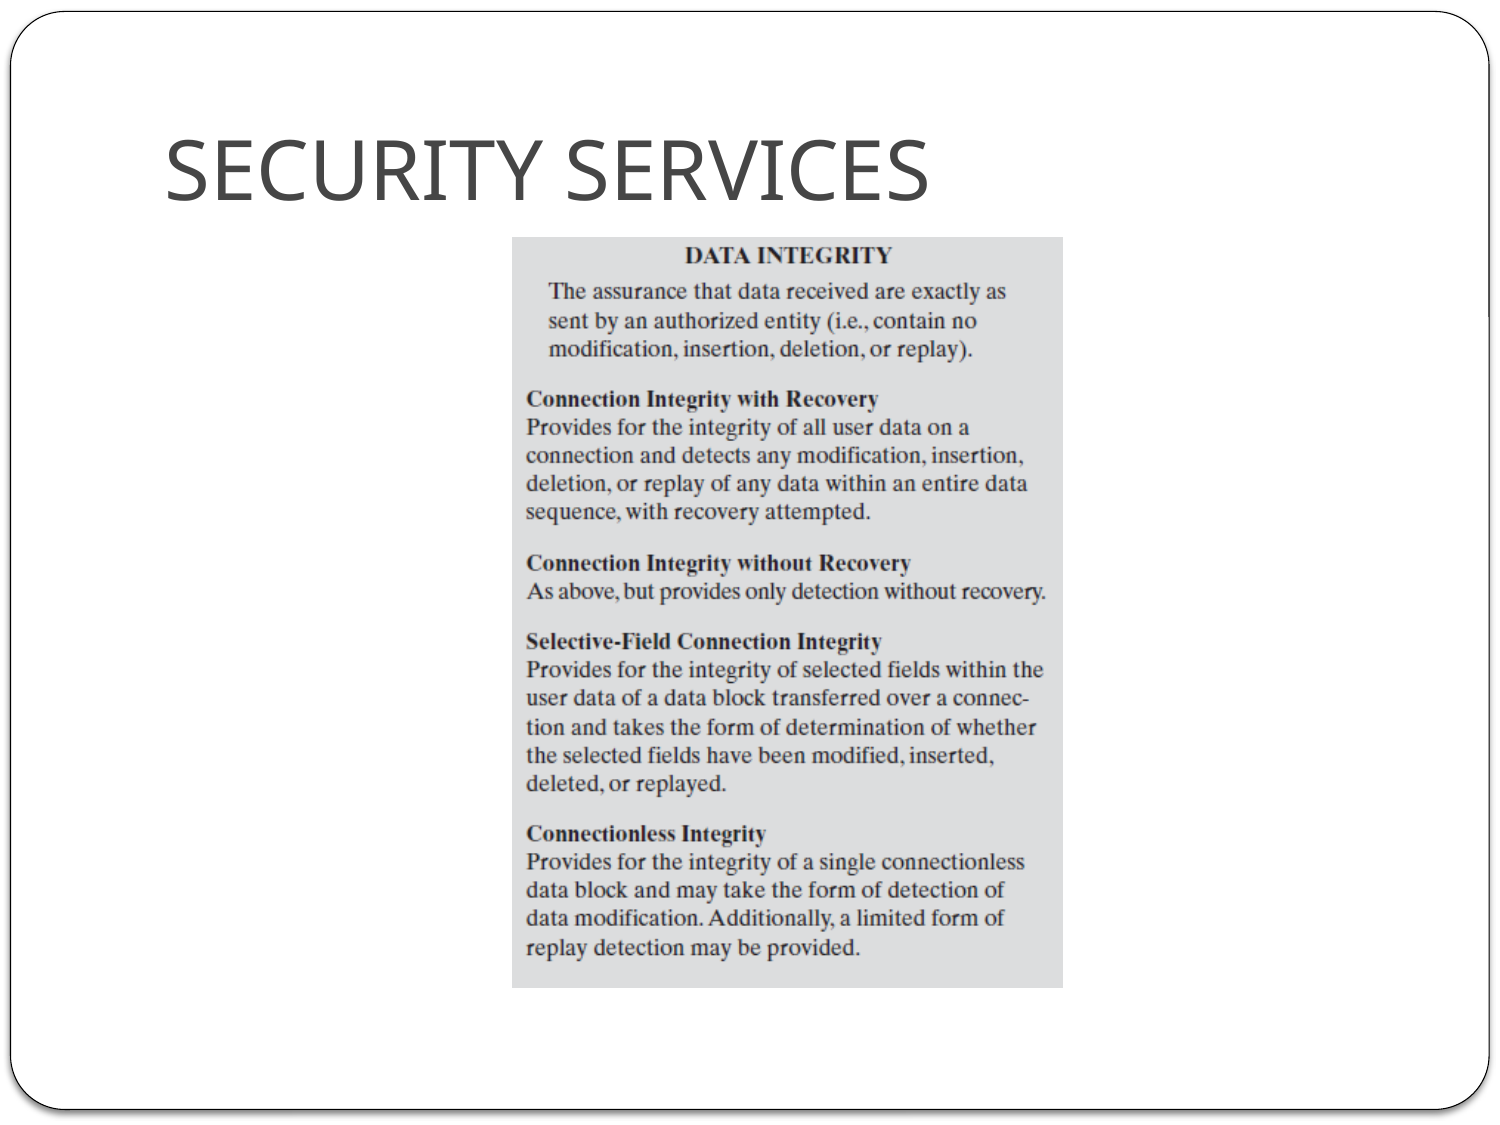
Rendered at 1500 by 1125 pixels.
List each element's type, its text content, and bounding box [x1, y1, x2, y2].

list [511, 237, 1064, 988]
title SECURITY SERVICES [150, 45, 1425, 233]
